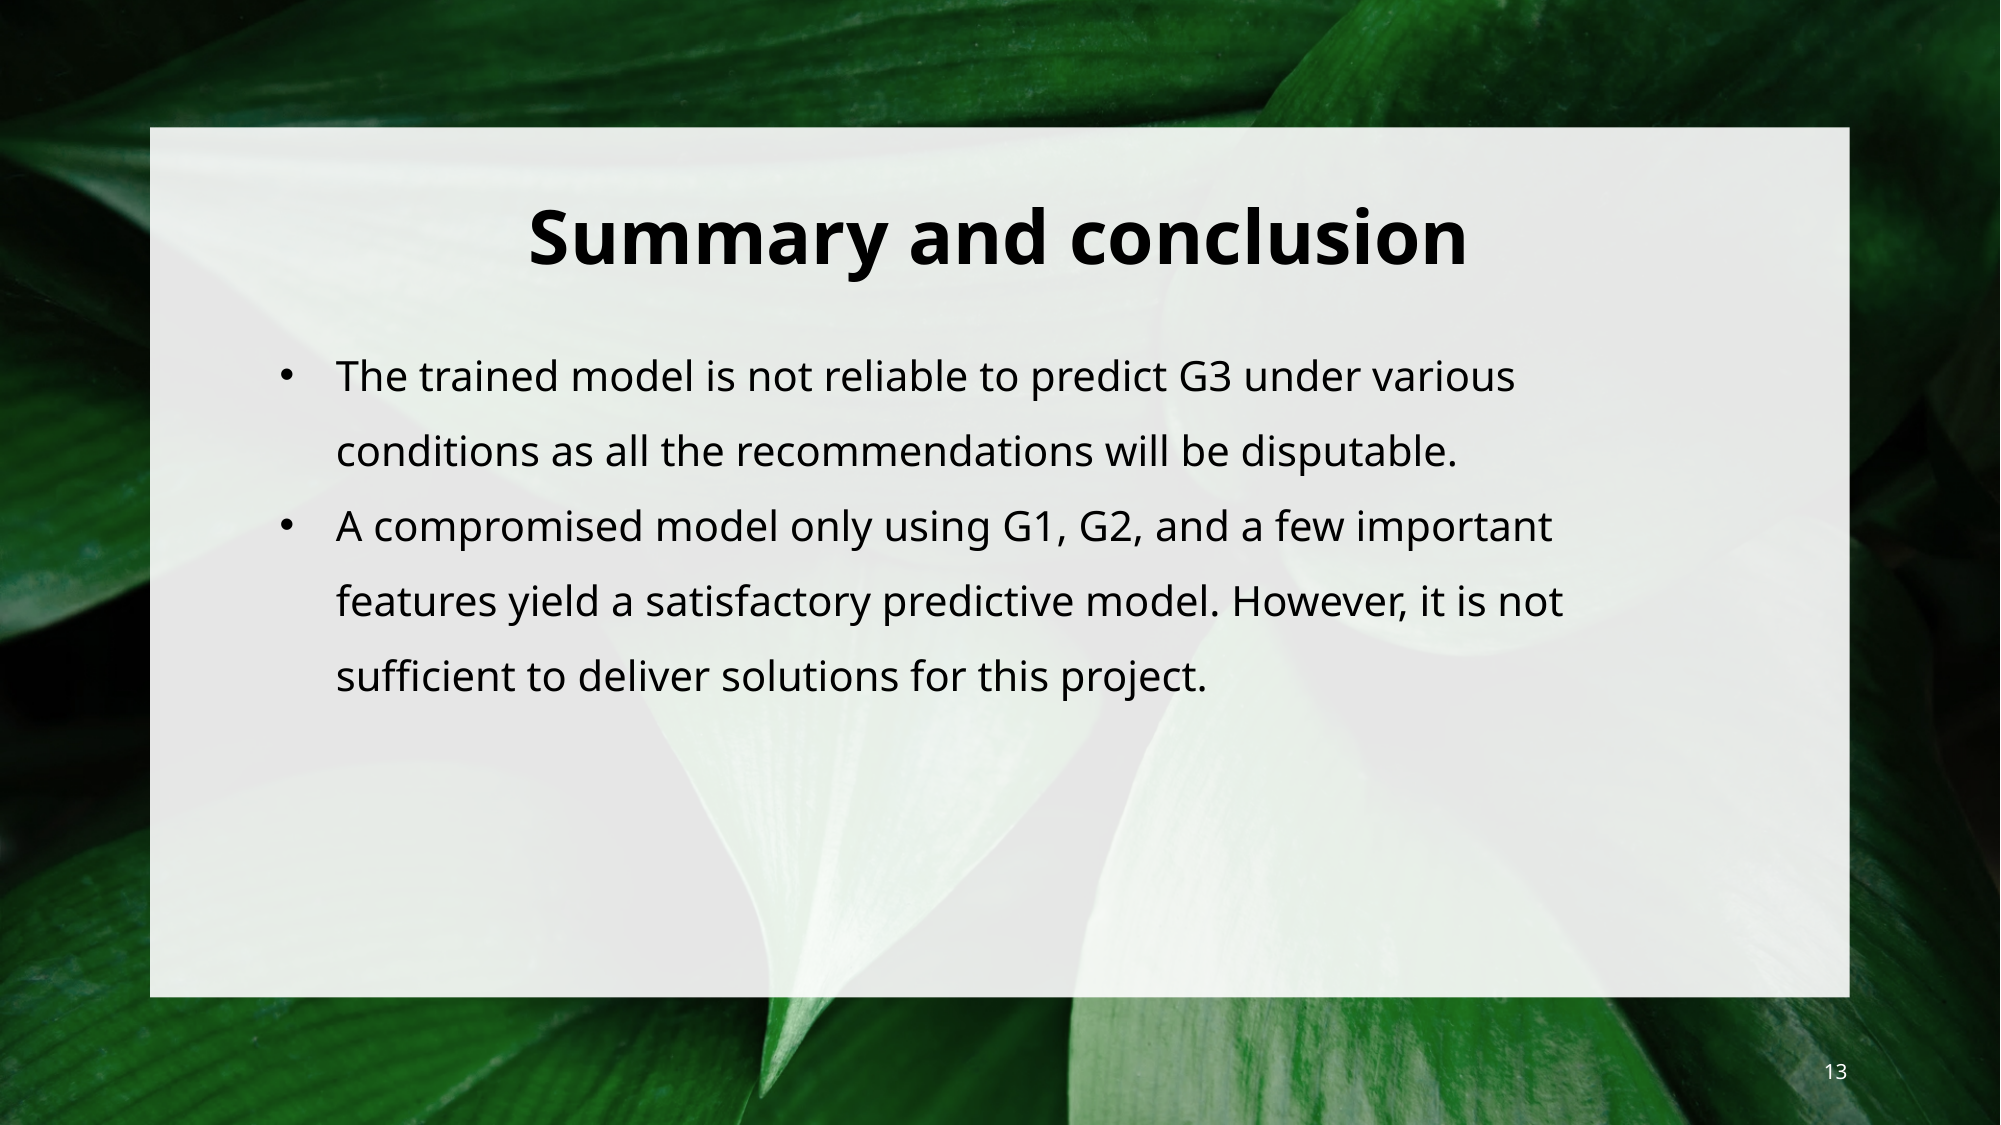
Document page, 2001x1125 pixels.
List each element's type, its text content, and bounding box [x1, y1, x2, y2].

list The trained model is not reliable to predict G3 under various conditions as all the recommendations will be disputable. A compromised model only using G1, G2, and a few important features yield a satisfactory predictive model. However, it is not sufficient to deliver solutions for this project. [264, 316, 1736, 970]
picture [0, 0, 2000, 1125]
title Summary and conclusion [174, 193, 1825, 287]
slide_number 13 [1412, 1042, 1863, 1103]
